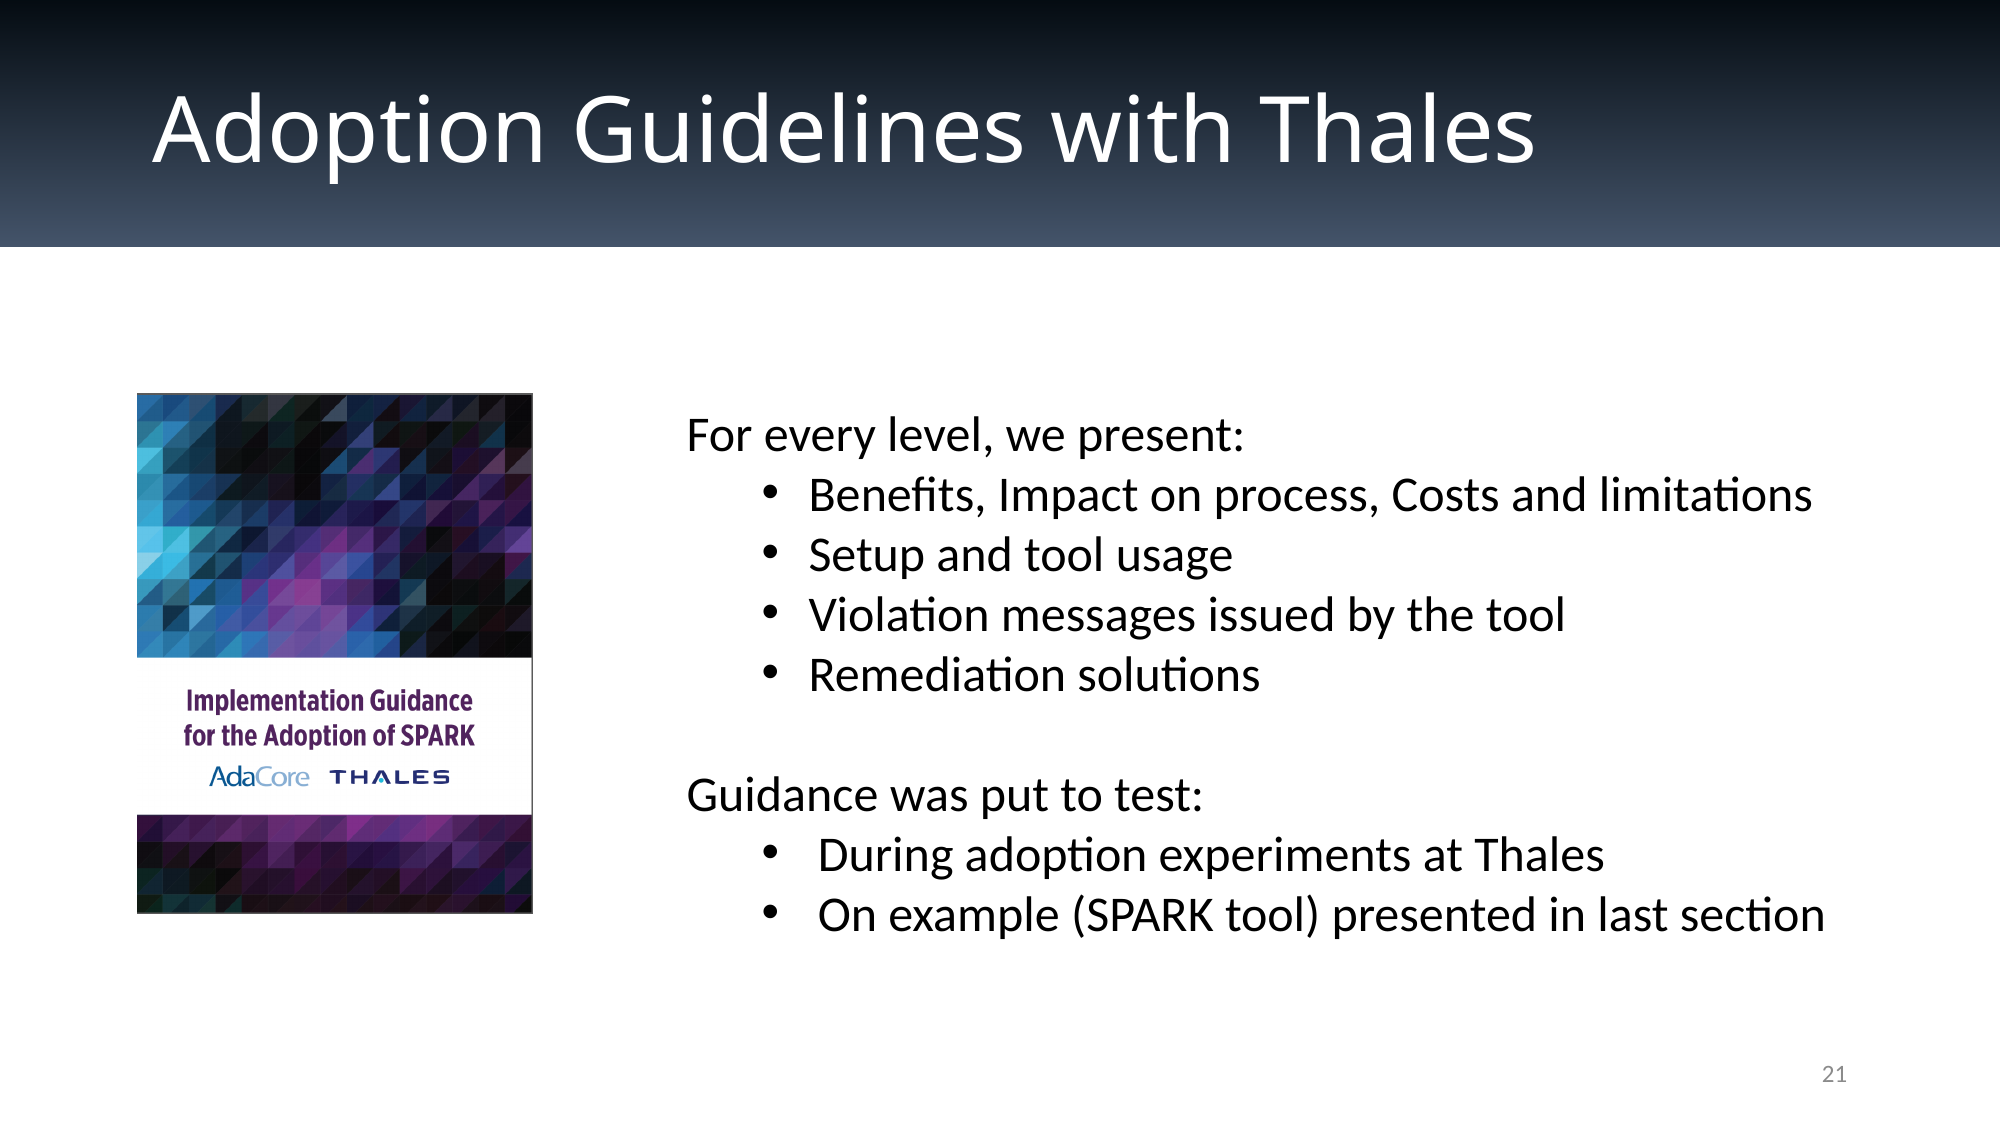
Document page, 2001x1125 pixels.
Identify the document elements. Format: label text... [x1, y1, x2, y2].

slide_number 21 [1412, 1042, 1863, 1103]
text_box For every level, we present: Benefits, Impact on process, Costs and limitations Setup and tool usage Violation messages issued by the tool Remediation solutions Guidance was put to test: During adoption experiments at Thales On example (SPARK tool) presented in last section [671, 393, 2000, 1009]
picture [137, 393, 533, 915]
title Adoption Guidelines with Thales [137, 59, 1863, 206]
